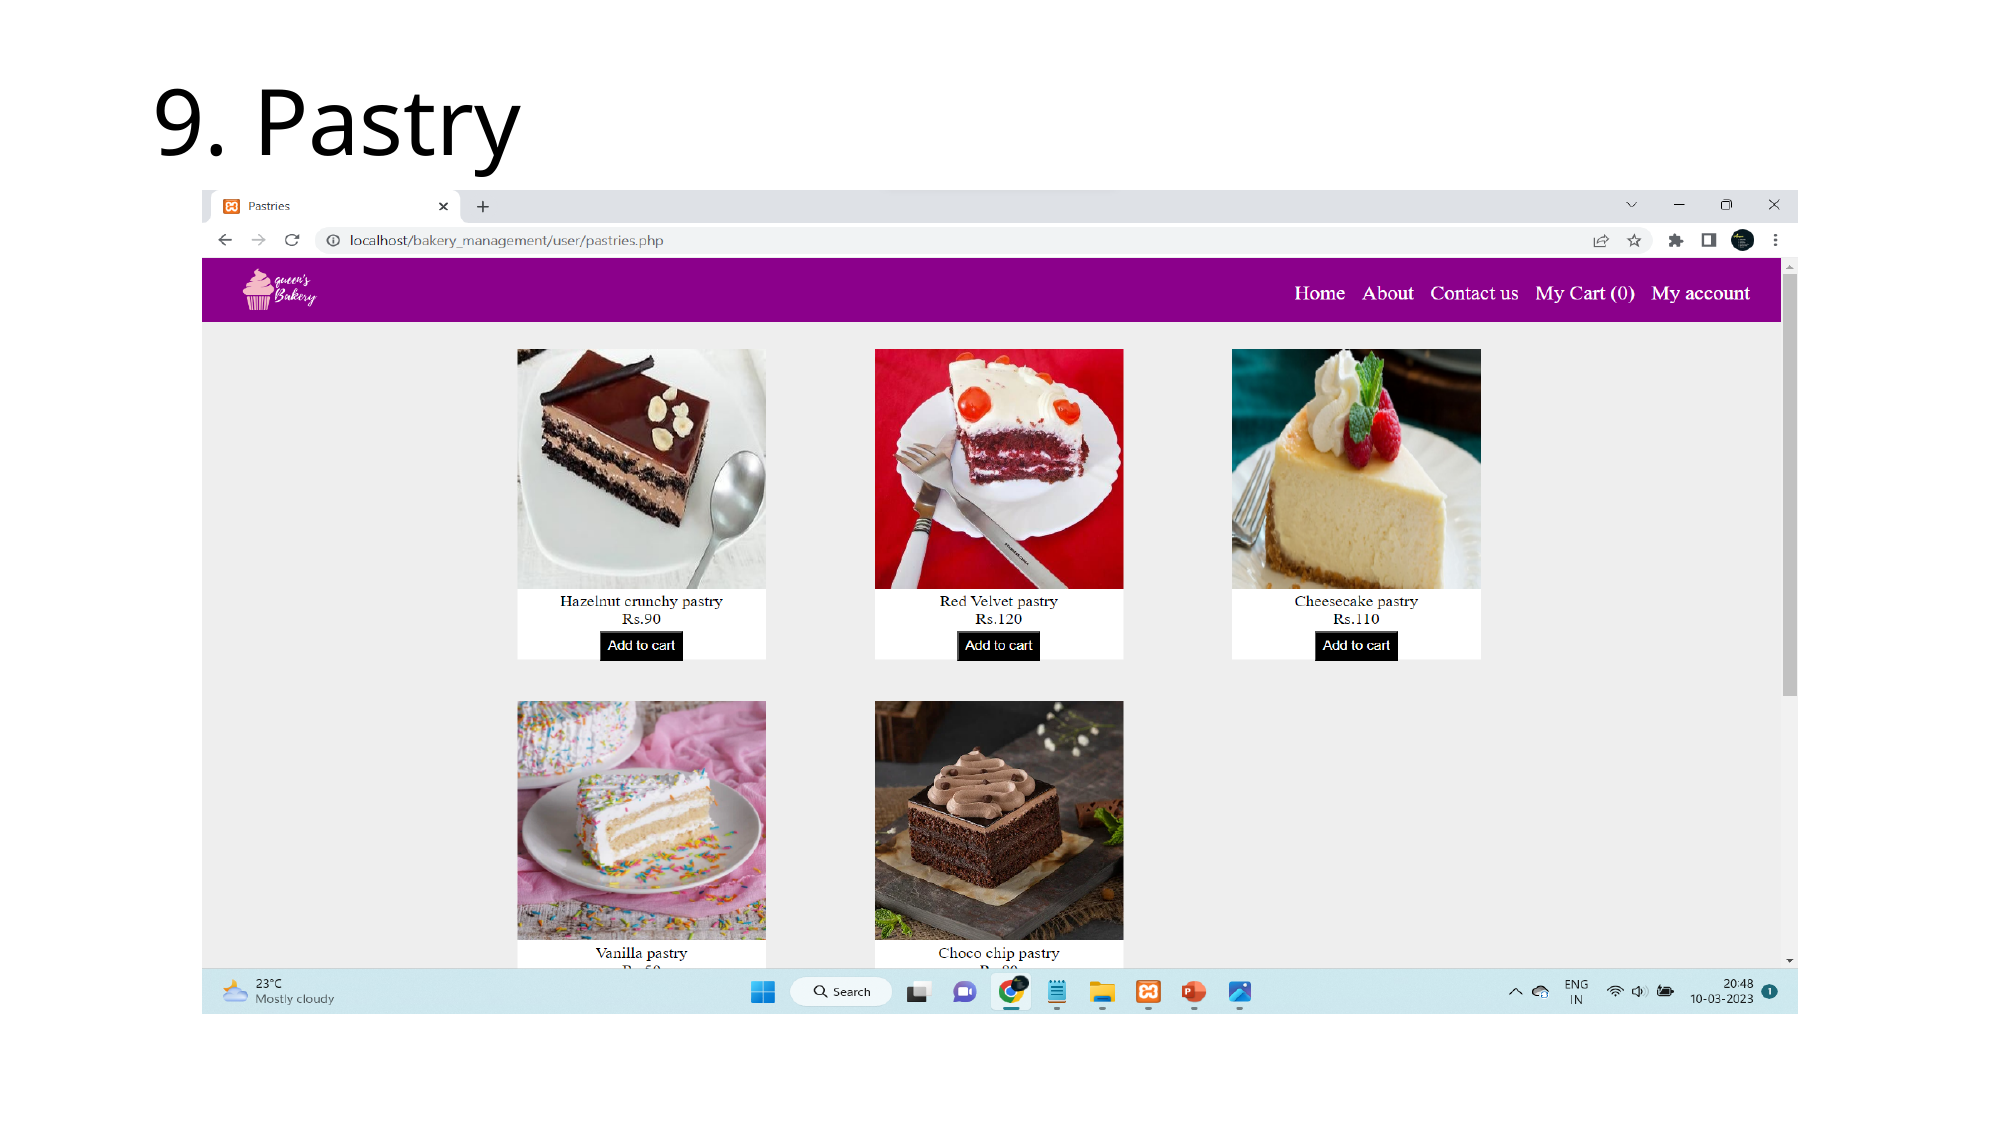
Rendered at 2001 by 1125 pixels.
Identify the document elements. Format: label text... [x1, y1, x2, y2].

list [202, 190, 1798, 1014]
title 9. Pastry [137, 59, 1863, 191]
